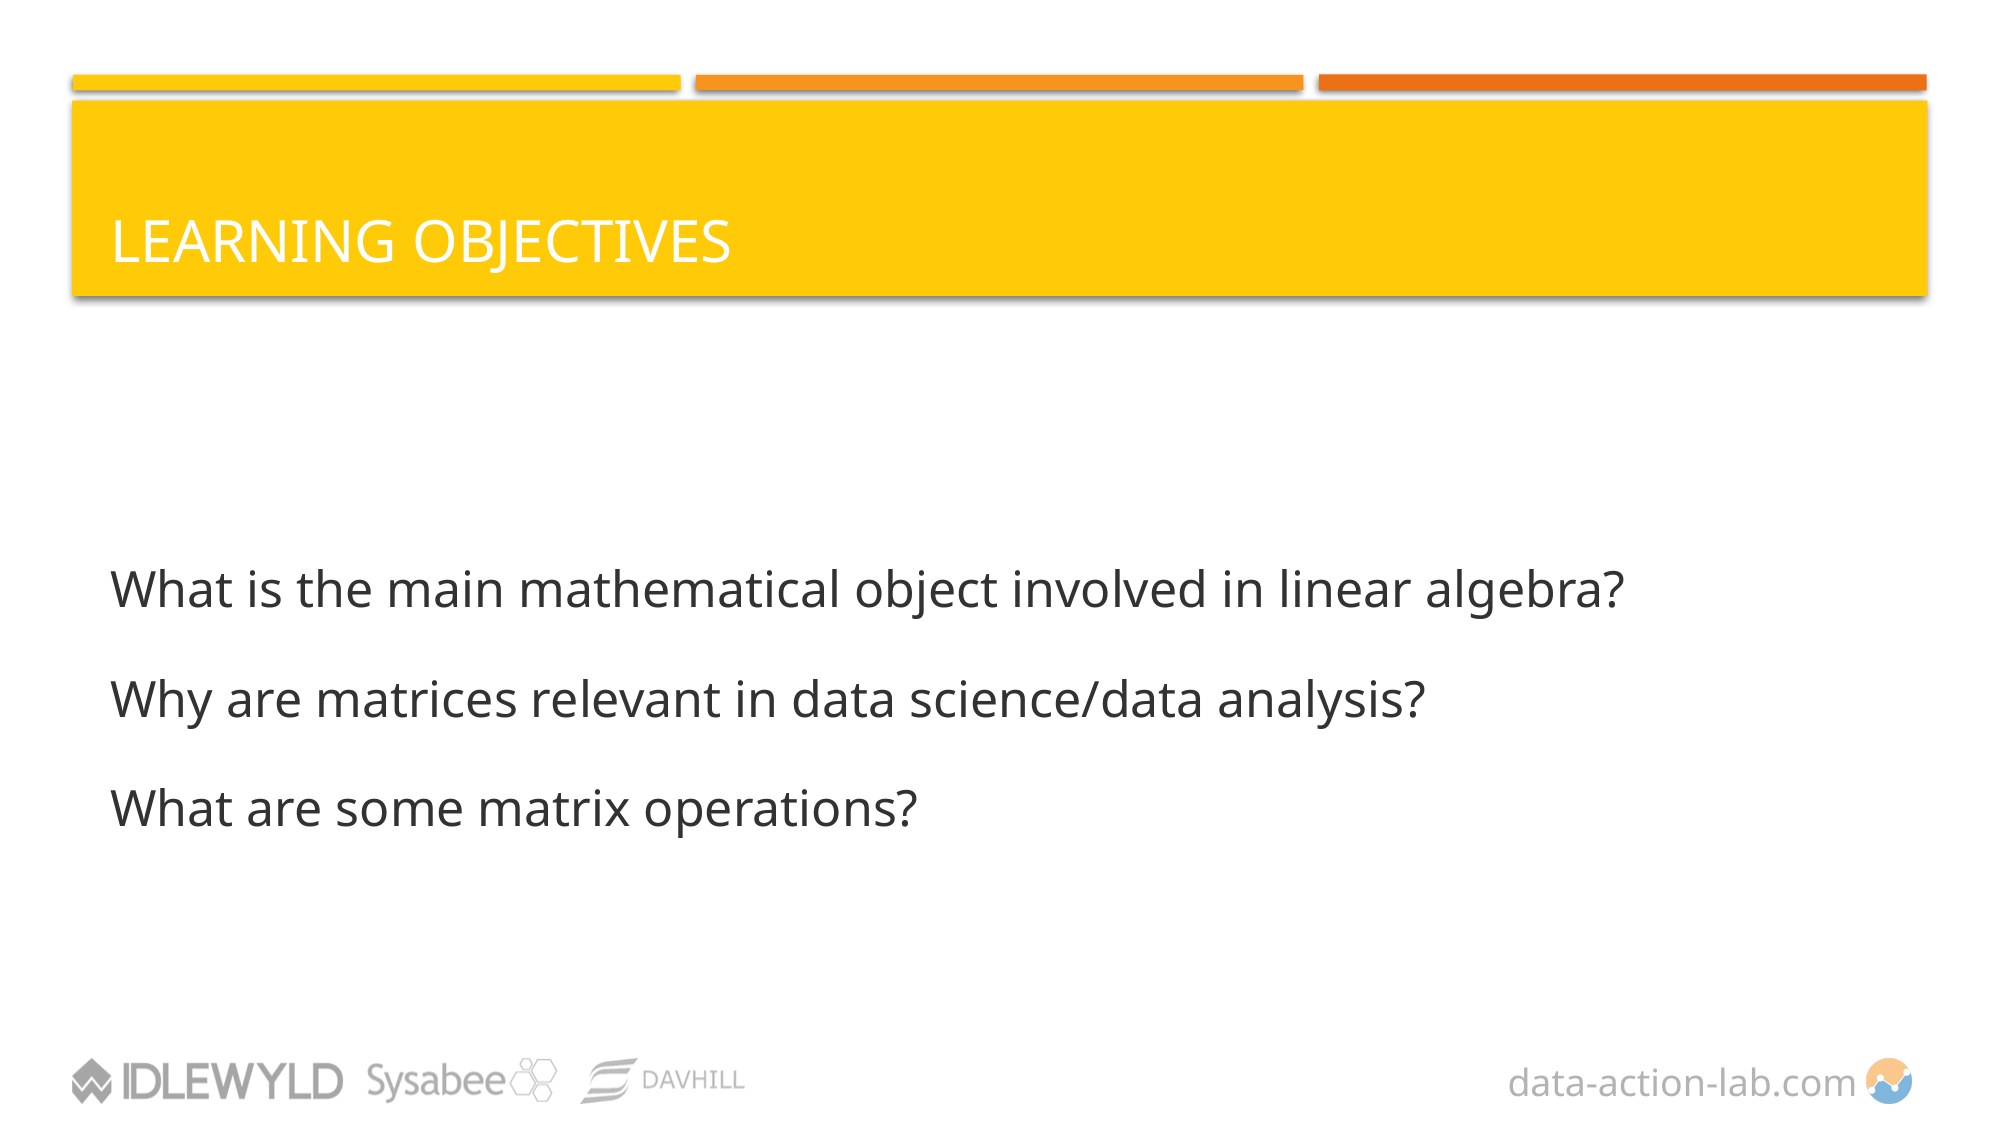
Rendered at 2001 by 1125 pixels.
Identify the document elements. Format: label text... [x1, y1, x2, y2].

picture [72, 1058, 745, 1104]
title LEARNING OBJECTIVES [95, 115, 1905, 282]
list What is the main mathematical object involved in linear algebra? Why are matrices relevant in data science/data analysis? What are some matrix operations? [95, 357, 1905, 1037]
